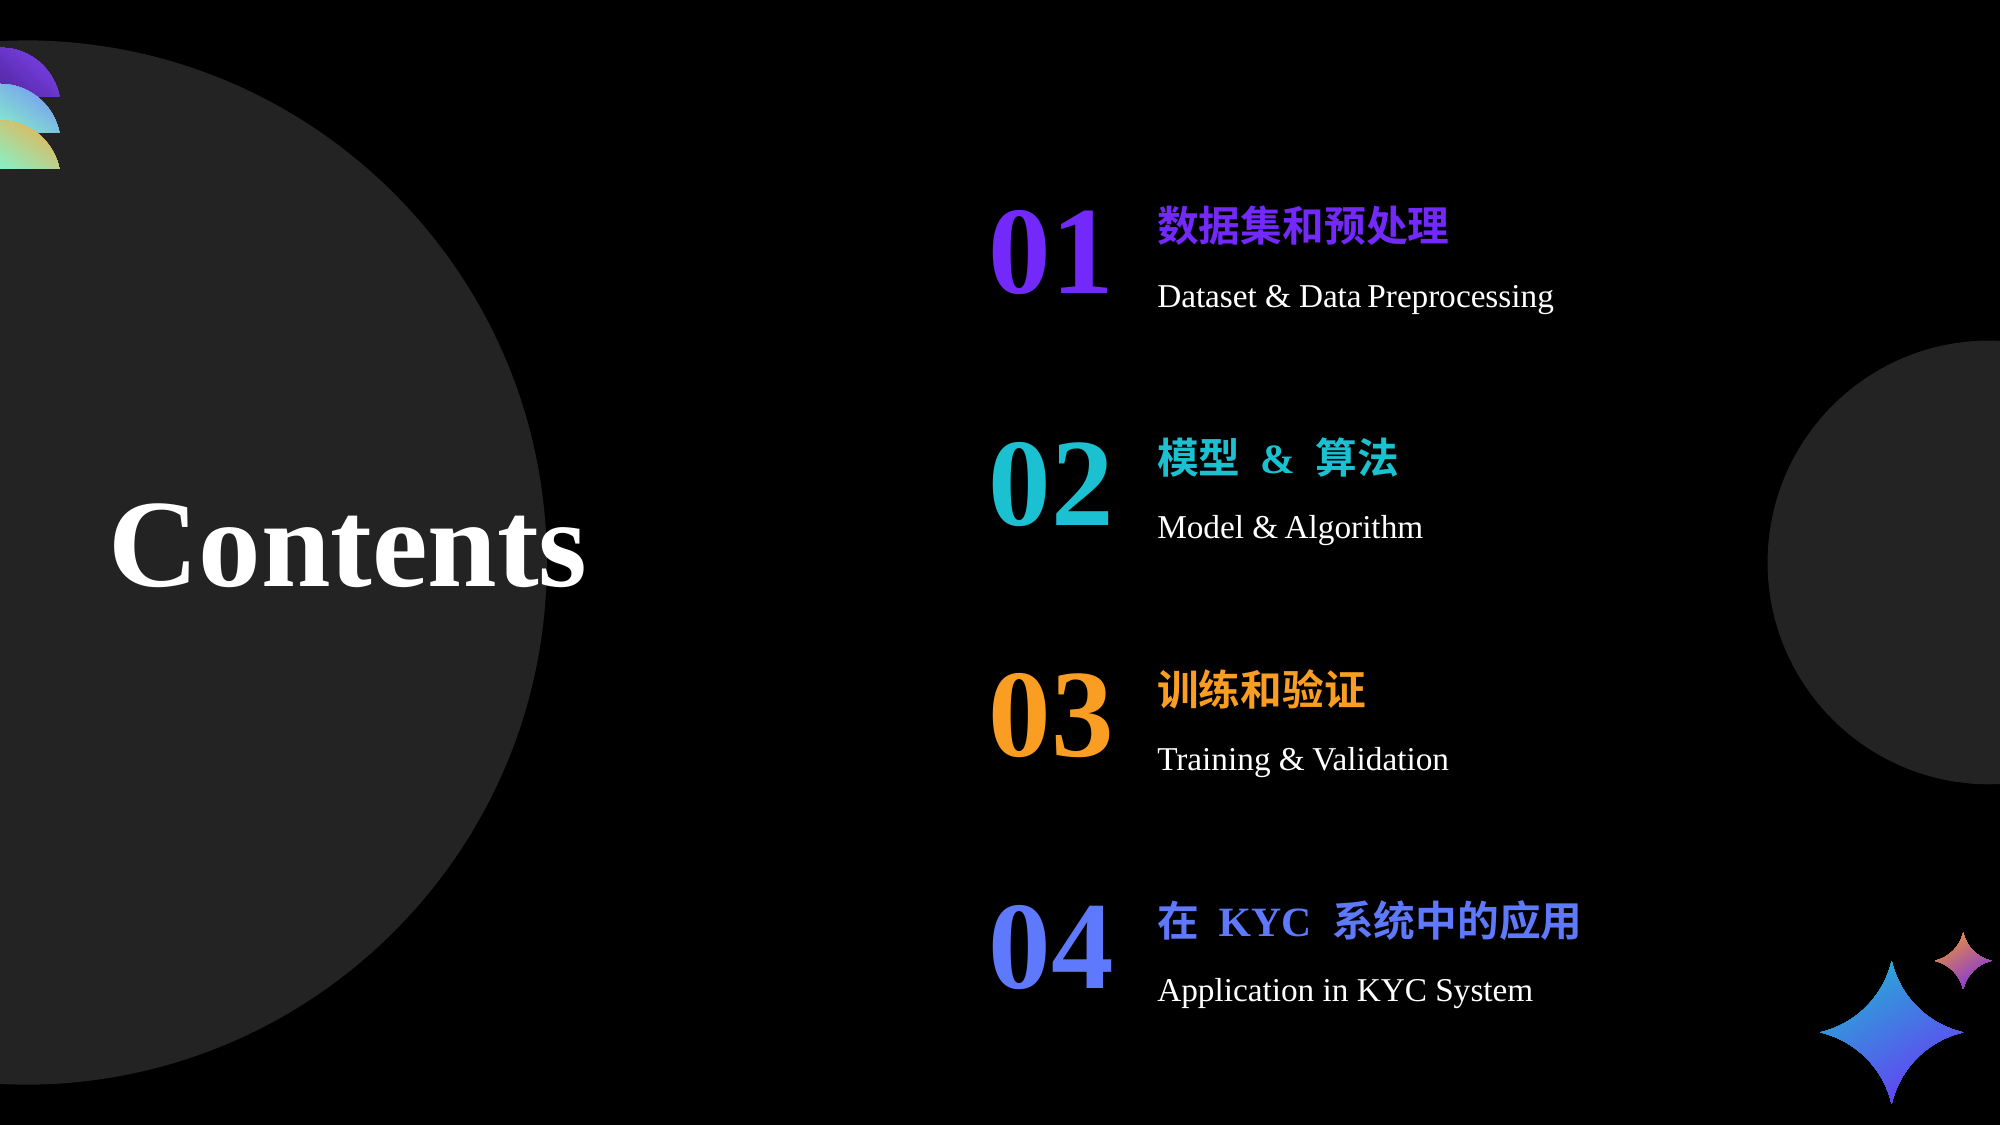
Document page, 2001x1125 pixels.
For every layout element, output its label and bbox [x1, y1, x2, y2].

text_box [0, 40, 2000, 1085]
text_box [970, 160, 1891, 1022]
